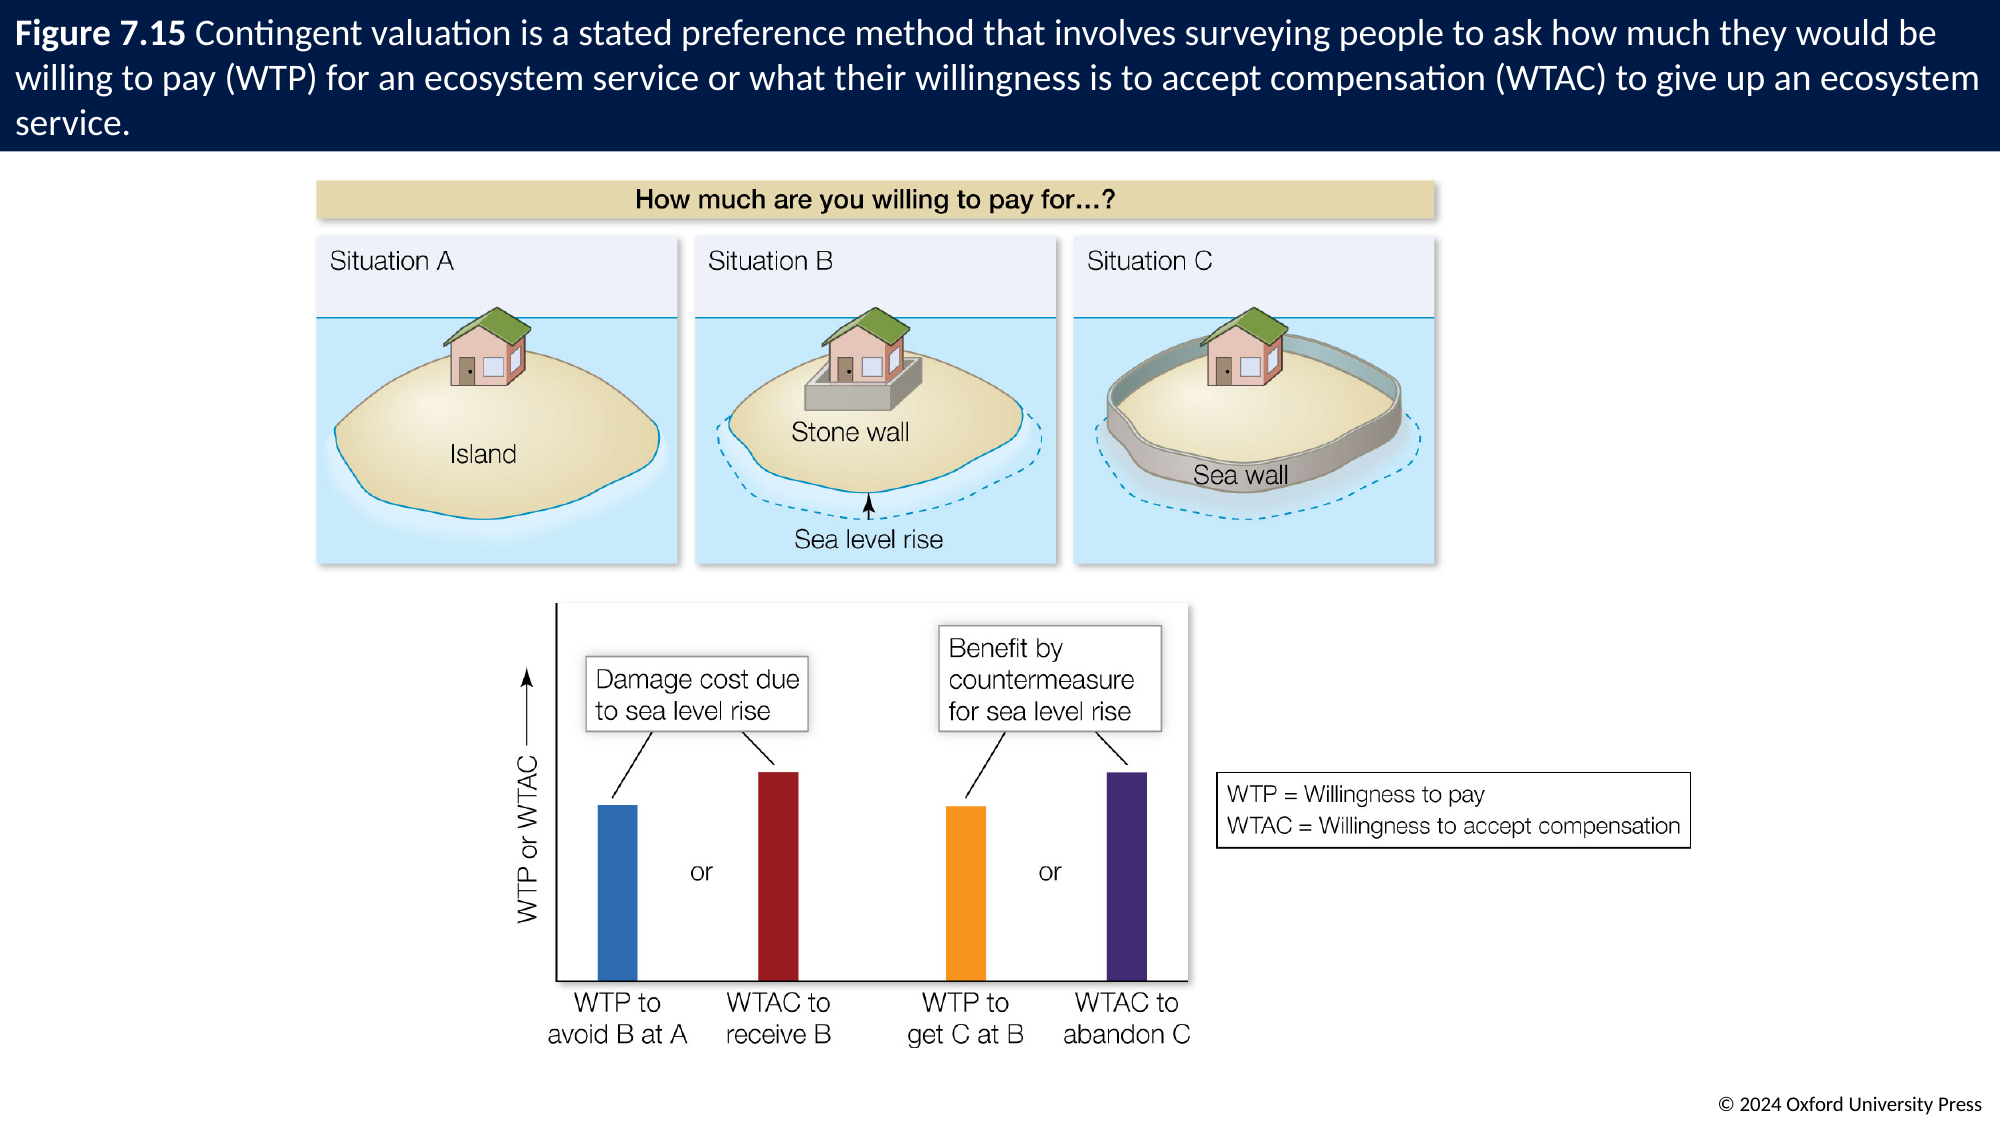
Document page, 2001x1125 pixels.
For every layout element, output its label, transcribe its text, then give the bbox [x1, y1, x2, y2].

picture [309, 173, 1691, 1049]
title Figure 7.15 Contingent valuation is a stated preference method that involves surveying people to ask how much they would be willing to pay (WTP) for an ecosystem service or what their willingness is to accept compensation (WTAC) to give up an ecosystem service. [0, 0, 2000, 152]
